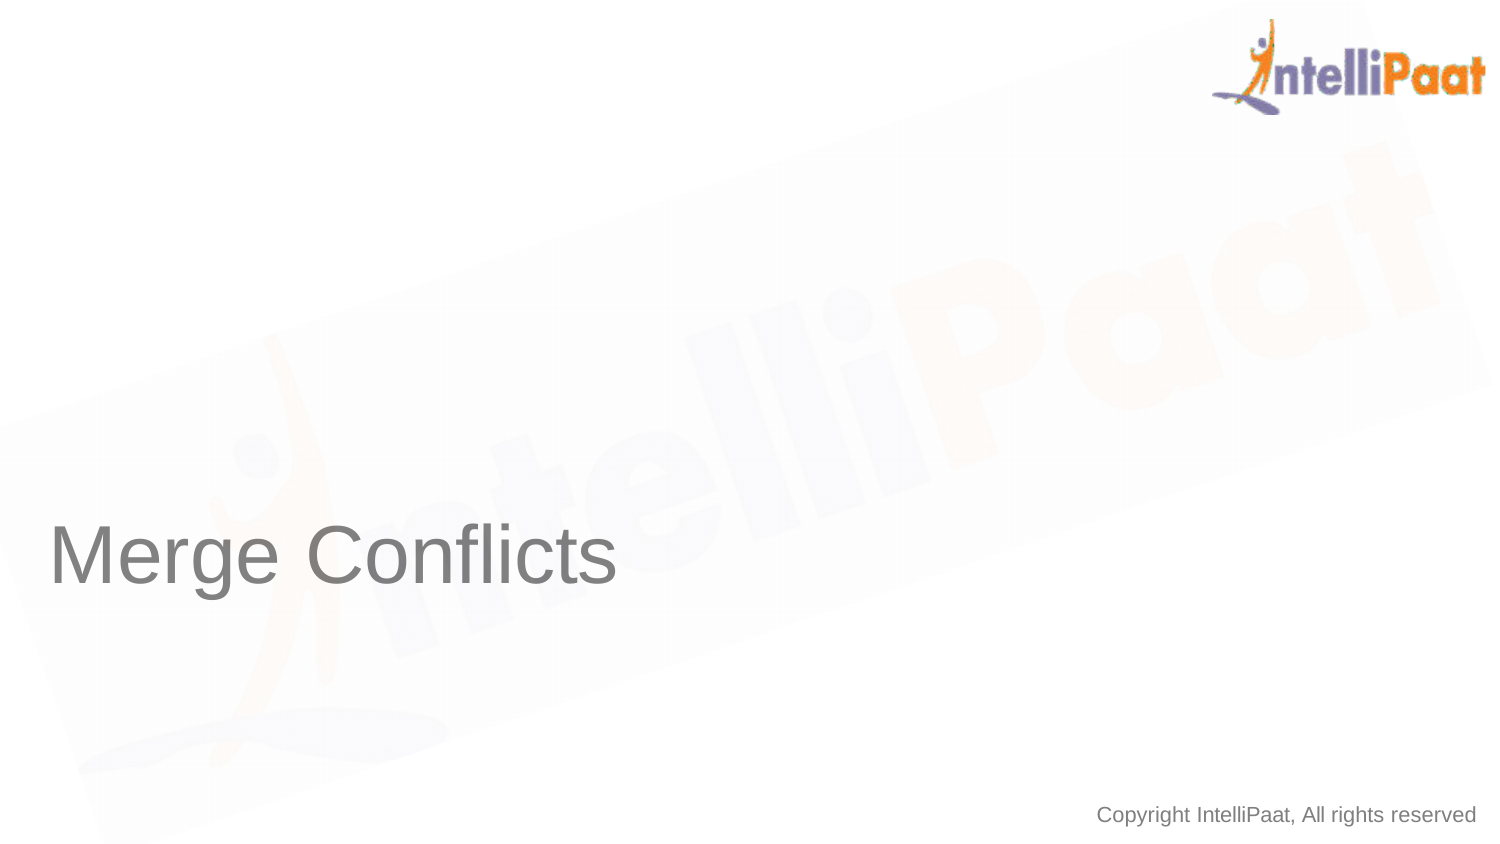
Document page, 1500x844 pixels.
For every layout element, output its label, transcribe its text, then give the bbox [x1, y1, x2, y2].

footer Copyright IntelliPaat, All rights reserved [1094, 801, 1485, 844]
text_box [0, 0, 1494, 844]
